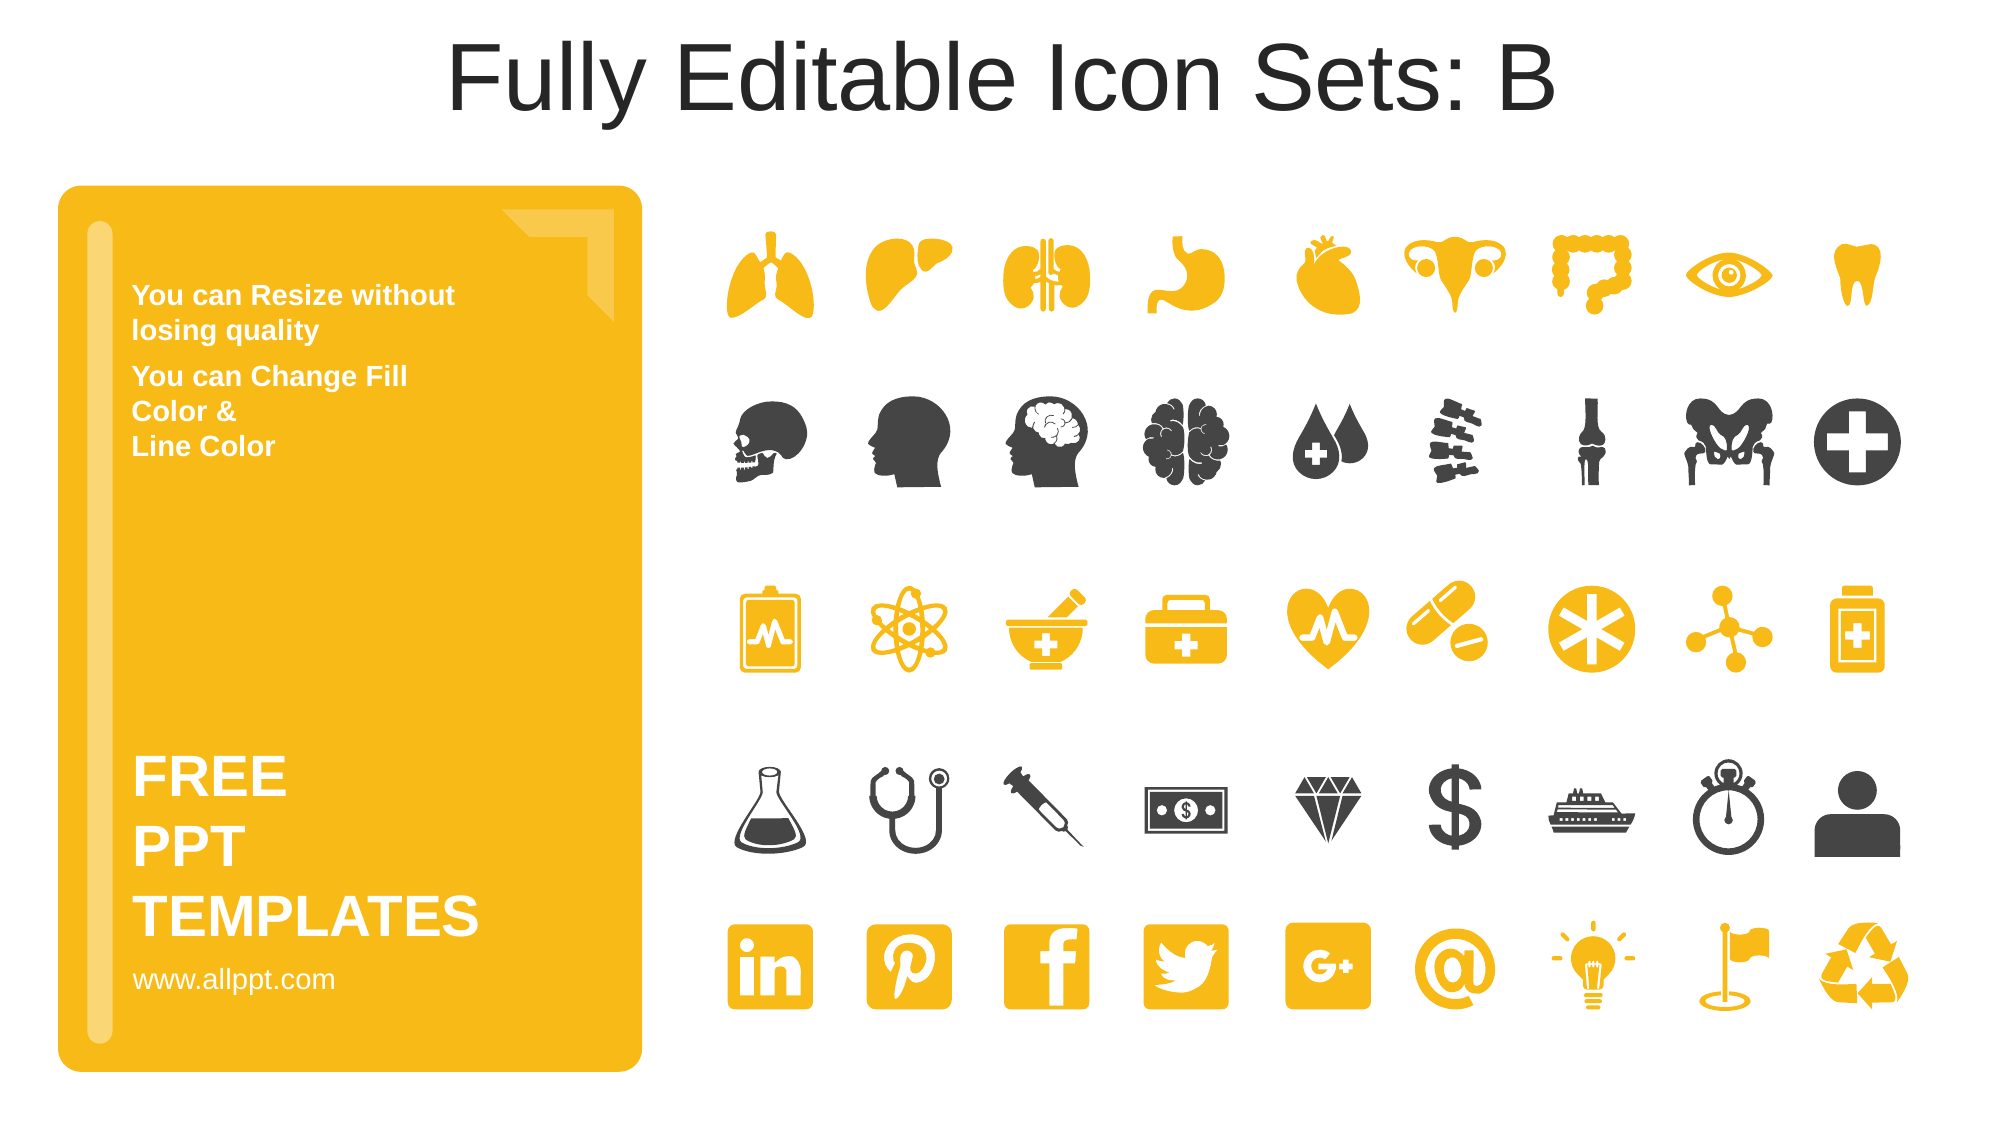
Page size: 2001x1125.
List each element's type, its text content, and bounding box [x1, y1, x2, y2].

text_box [1550, 233, 1633, 316]
text_box [869, 584, 949, 674]
text_box [1836, 769, 1878, 811]
text_box [1141, 397, 1231, 487]
text_box [726, 923, 814, 1011]
text_box [1144, 786, 1229, 835]
text_box [1559, 931, 1571, 943]
text_box [1623, 955, 1637, 962]
text_box [1142, 923, 1230, 1011]
text_box [1616, 931, 1628, 943]
text_box [1002, 237, 1092, 313]
text_box [1818, 921, 1910, 1013]
text_box [1684, 584, 1774, 674]
text_box [733, 765, 808, 855]
text_box [1576, 397, 1607, 487]
text_box [1405, 579, 1477, 646]
text_box [1683, 397, 1776, 487]
text_box [1684, 251, 1775, 299]
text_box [1428, 398, 1482, 486]
text_box [1427, 763, 1483, 851]
text_box [1550, 955, 1564, 962]
text_box [868, 765, 951, 855]
text_box [1833, 242, 1882, 308]
text_box [865, 923, 953, 1011]
text_box [1295, 233, 1362, 316]
text_box [1293, 775, 1364, 844]
text_box [725, 230, 815, 320]
text_box [1813, 813, 1902, 858]
text_box [1144, 593, 1228, 625]
text_box [1004, 587, 1089, 671]
text_box [1286, 587, 1371, 671]
text_box [1146, 235, 1226, 315]
text_box [1449, 622, 1489, 663]
text_box [864, 237, 954, 312]
list Fully Editable Icon Sets: B [53, 20, 1952, 140]
text_box [1002, 765, 1085, 848]
text_box [1829, 584, 1886, 674]
text_box [1569, 935, 1617, 1011]
text_box [1291, 400, 1370, 481]
text_box [1547, 584, 1637, 674]
text_box [1547, 787, 1637, 834]
text_box [1003, 923, 1091, 1011]
text_box [1144, 626, 1228, 665]
text_box [1698, 921, 1771, 1012]
text_box [1403, 235, 1507, 316]
text_box [738, 584, 802, 674]
text_box [1284, 921, 1372, 1011]
text_box [732, 400, 809, 484]
text_box [1812, 397, 1902, 487]
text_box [868, 396, 951, 488]
text_box [1590, 919, 1597, 933]
text_box [1691, 758, 1766, 856]
text_box [1413, 927, 1497, 1011]
text_box [1004, 395, 1089, 489]
